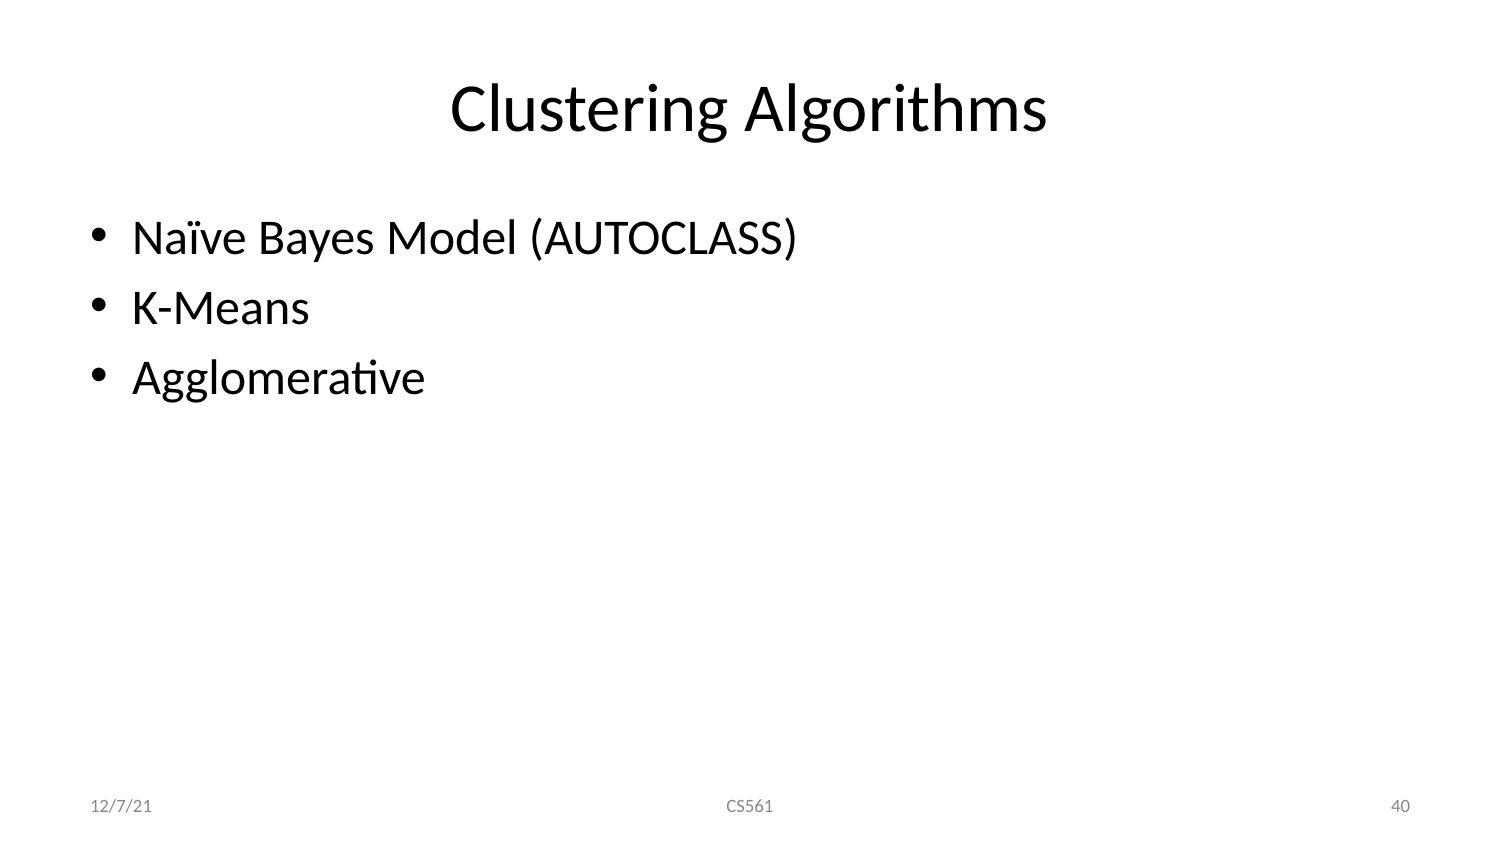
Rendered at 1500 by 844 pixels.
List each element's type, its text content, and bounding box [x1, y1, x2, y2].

list Naïve Bayes Model (AUTOCLASS) K-Means Agglomerative [75, 196, 1425, 754]
footer CS561 [512, 782, 988, 827]
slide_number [75, 782, 425, 827]
slide_number ‹#› [1074, 782, 1425, 827]
title Clustering Algorithms [75, 33, 1425, 175]
